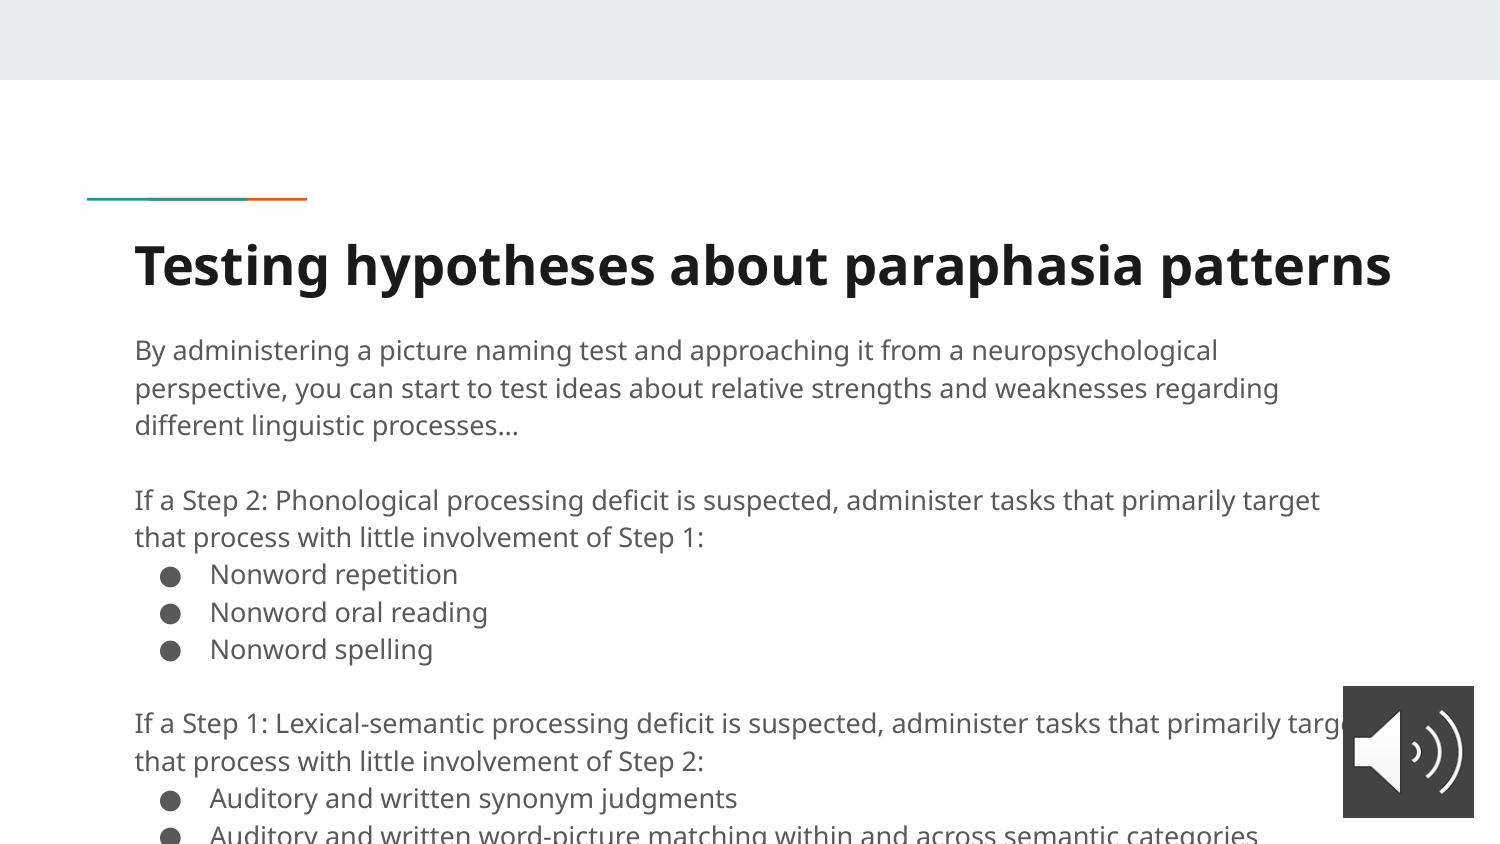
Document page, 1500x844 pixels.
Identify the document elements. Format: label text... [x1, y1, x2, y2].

title Testing hypotheses about paraphasia patterns [119, 216, 1500, 305]
picture [1341, 685, 1476, 819]
list By administering a picture naming test and approaching it from a neuropsychological perspective, you can start to test ideas about relative strengths and weaknesses regarding different linguistic processes… If a Step 2: Phonological processing deficit is suspected, administer tasks that primarily target that process with little involvement of Step 1: Nonword repetition Nonword oral reading Nonword spelling If a Step 1: Lexical-semantic processing deficit is suspected, administer tasks that primarily target that process with little involvement of Step 2: Auditory and written synonym judgments Auditory and written word-picture matching within and across semantic categories [119, 313, 1381, 833]
